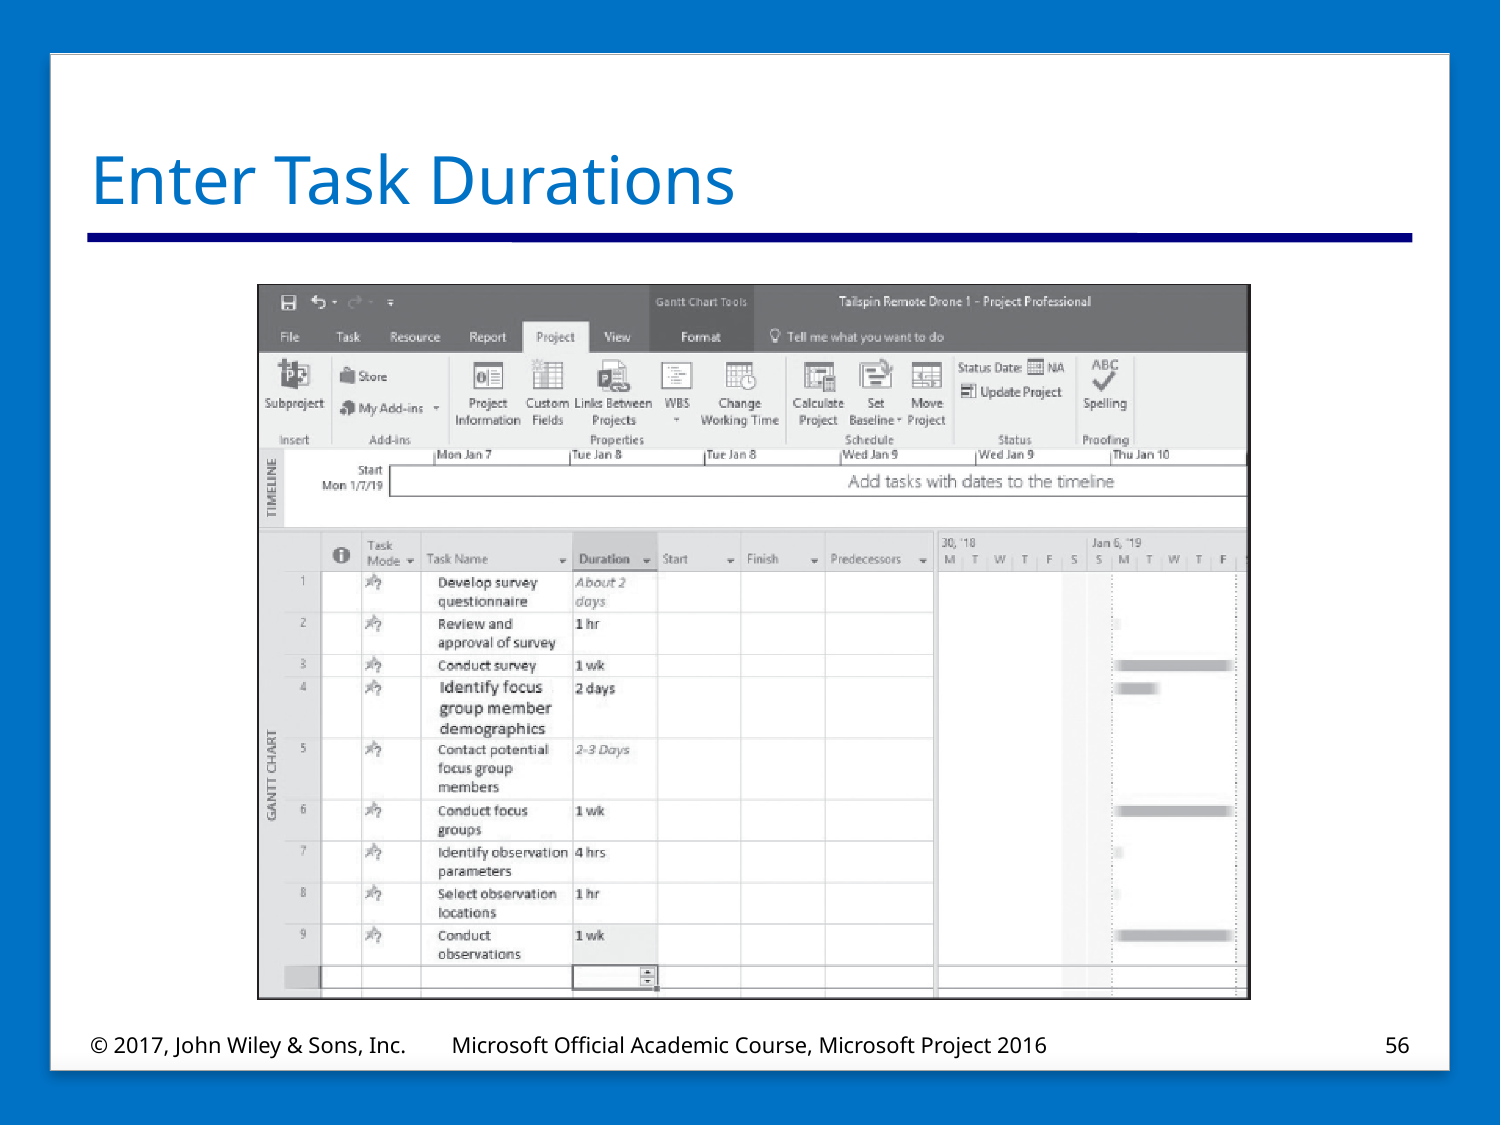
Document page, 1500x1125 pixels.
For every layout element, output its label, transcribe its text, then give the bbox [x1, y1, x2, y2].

title Enter Task Durations [74, 74, 1426, 226]
footer Microsoft Official Academic Course, Microsoft Project 2016 [431, 1024, 1069, 1103]
slide_number 56 [1074, 1024, 1426, 1103]
picture [249, 274, 1263, 1007]
slide_number © 2017, John Wiley & Sons, Inc. [74, 1024, 426, 1103]
